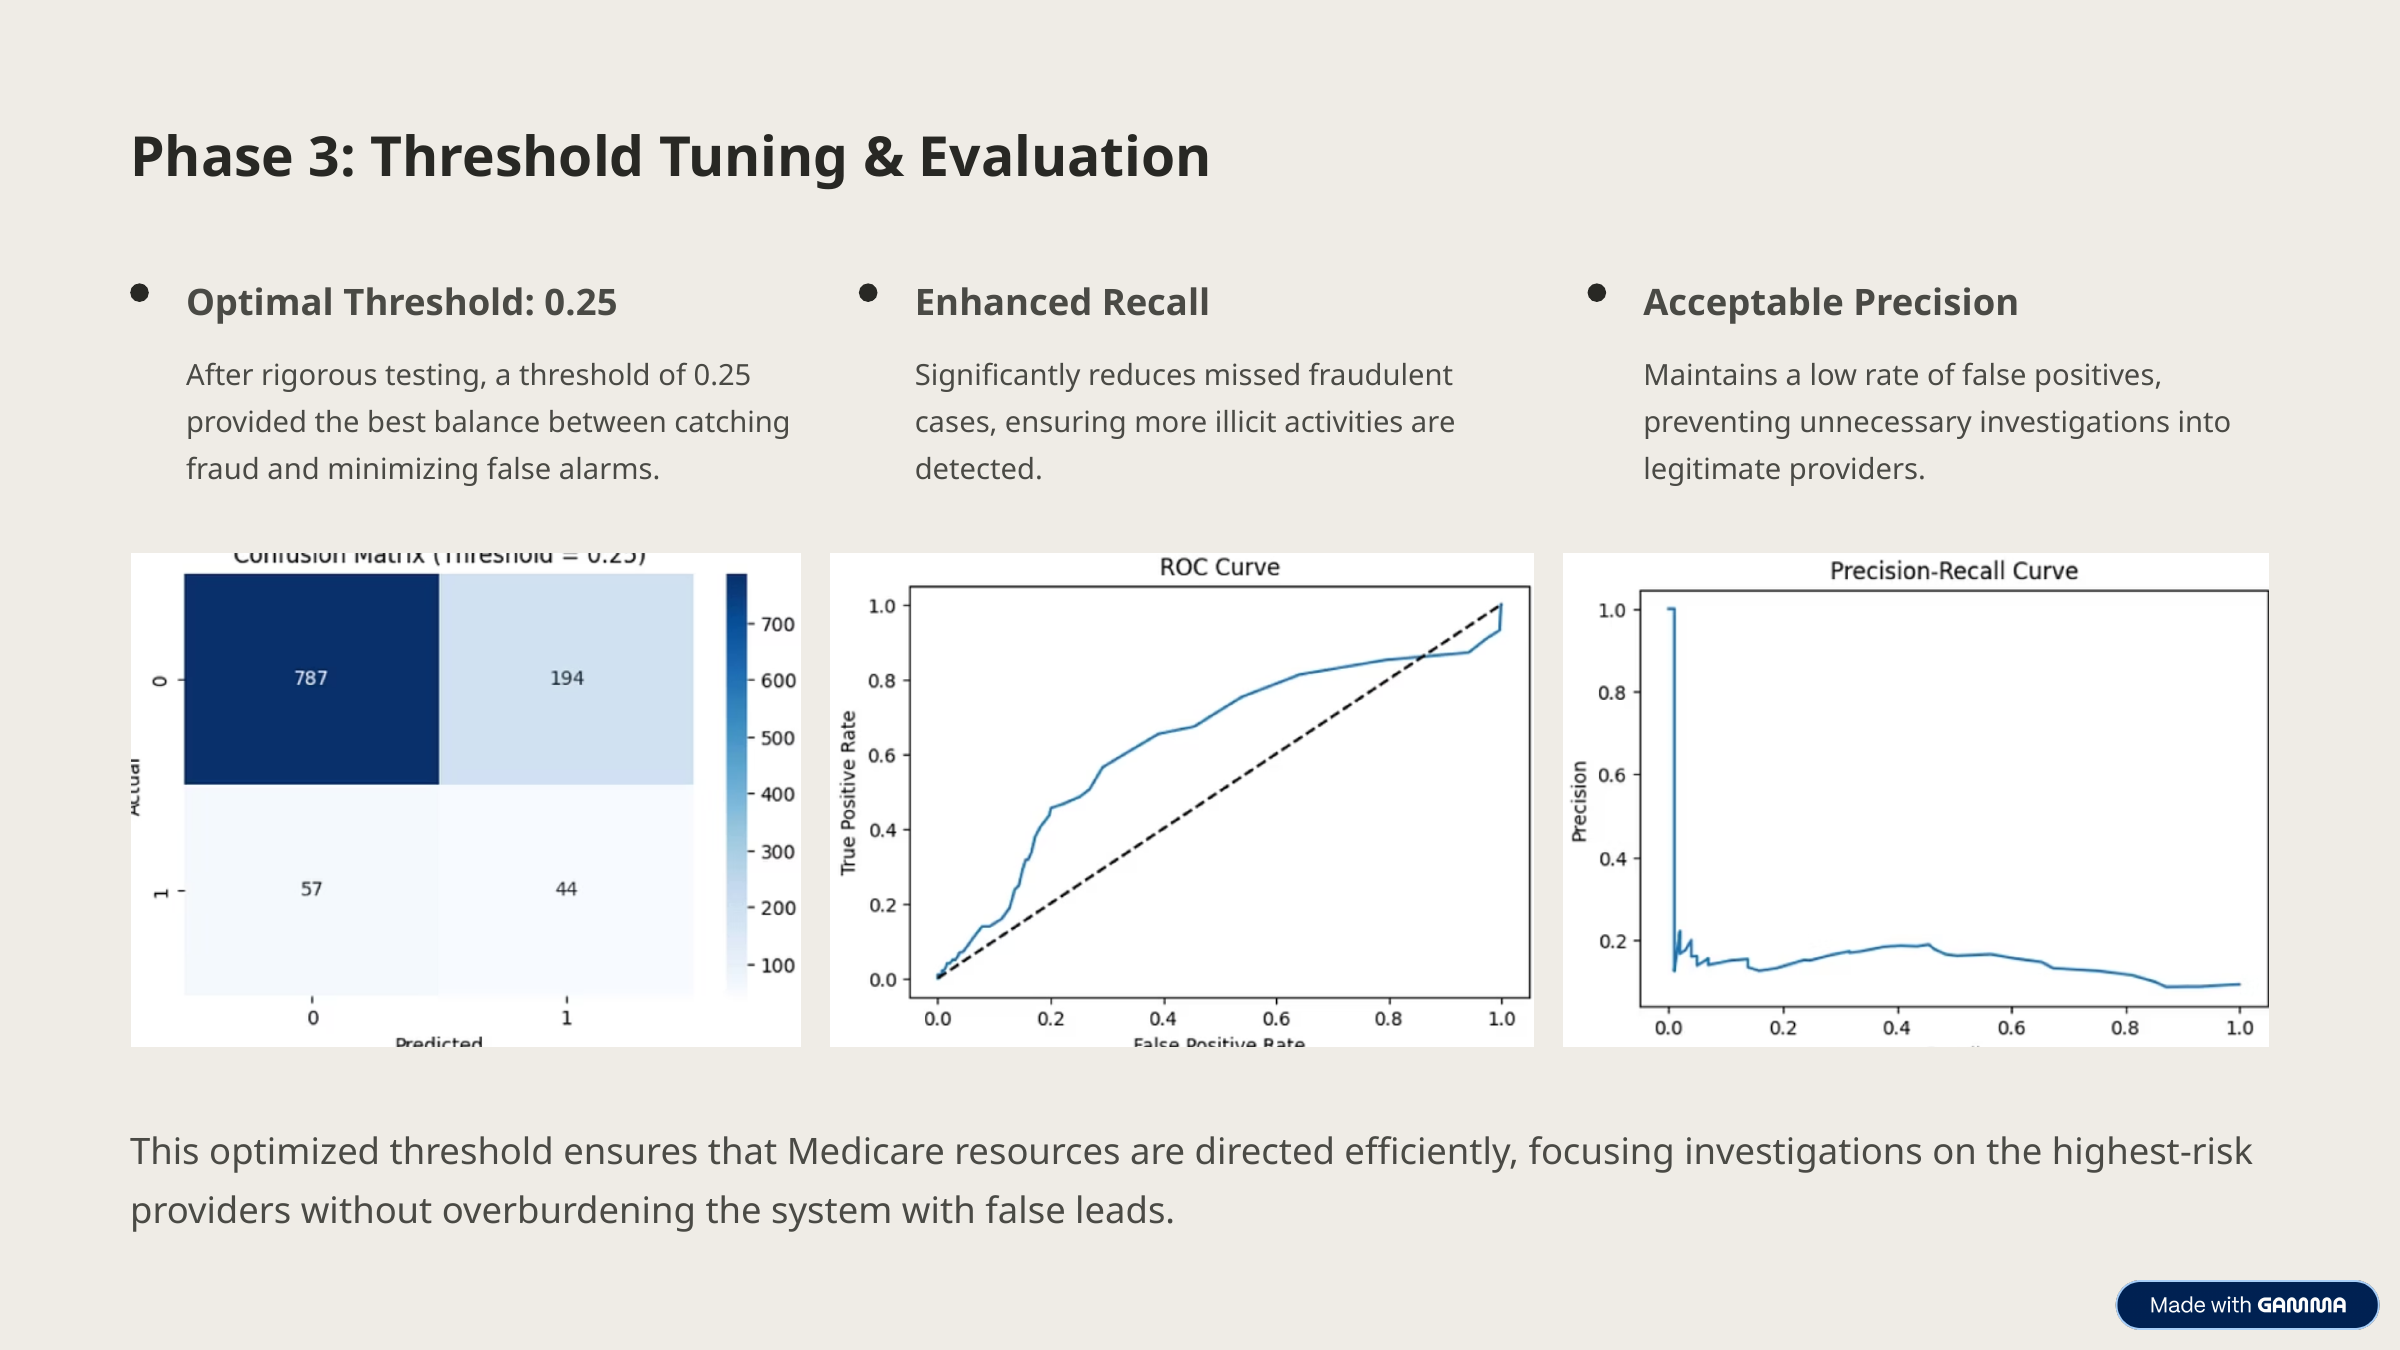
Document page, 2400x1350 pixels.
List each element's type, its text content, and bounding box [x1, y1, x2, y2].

text_box Maintains a low rate of false positives, preventing unnecessary investigations into legitimate providers. [1643, 344, 2270, 488]
picture [830, 553, 1534, 1047]
picture [131, 553, 801, 1047]
text_box After rigorous testing, a threshold of 0.25 provided the best balance between catching fraud and minimizing false alarms. [186, 344, 813, 488]
picture [1563, 553, 2269, 1047]
text_box Enhanced Recall [914, 262, 1542, 323]
picture [2106, 1271, 2389, 1339]
text_box [1587, 283, 1607, 302]
text_box Acceptable Precision [1643, 262, 2270, 323]
text_box This optimized threshold ensures that Medicare resources are directed efficiently, focusing investigations on the highest-risk providers without overburdening the system with false leads. [130, 1112, 2270, 1232]
text_box [858, 283, 878, 302]
text_box [130, 283, 149, 302]
text_box Optimal Threshold: 0.25 [186, 262, 813, 323]
text_box Phase 3: Threshold Tuning & Evaluation [130, 118, 1109, 189]
text_box Significantly reduces missed fraudulent cases, ensuring more illicit activities are detected. [914, 344, 1542, 440]
